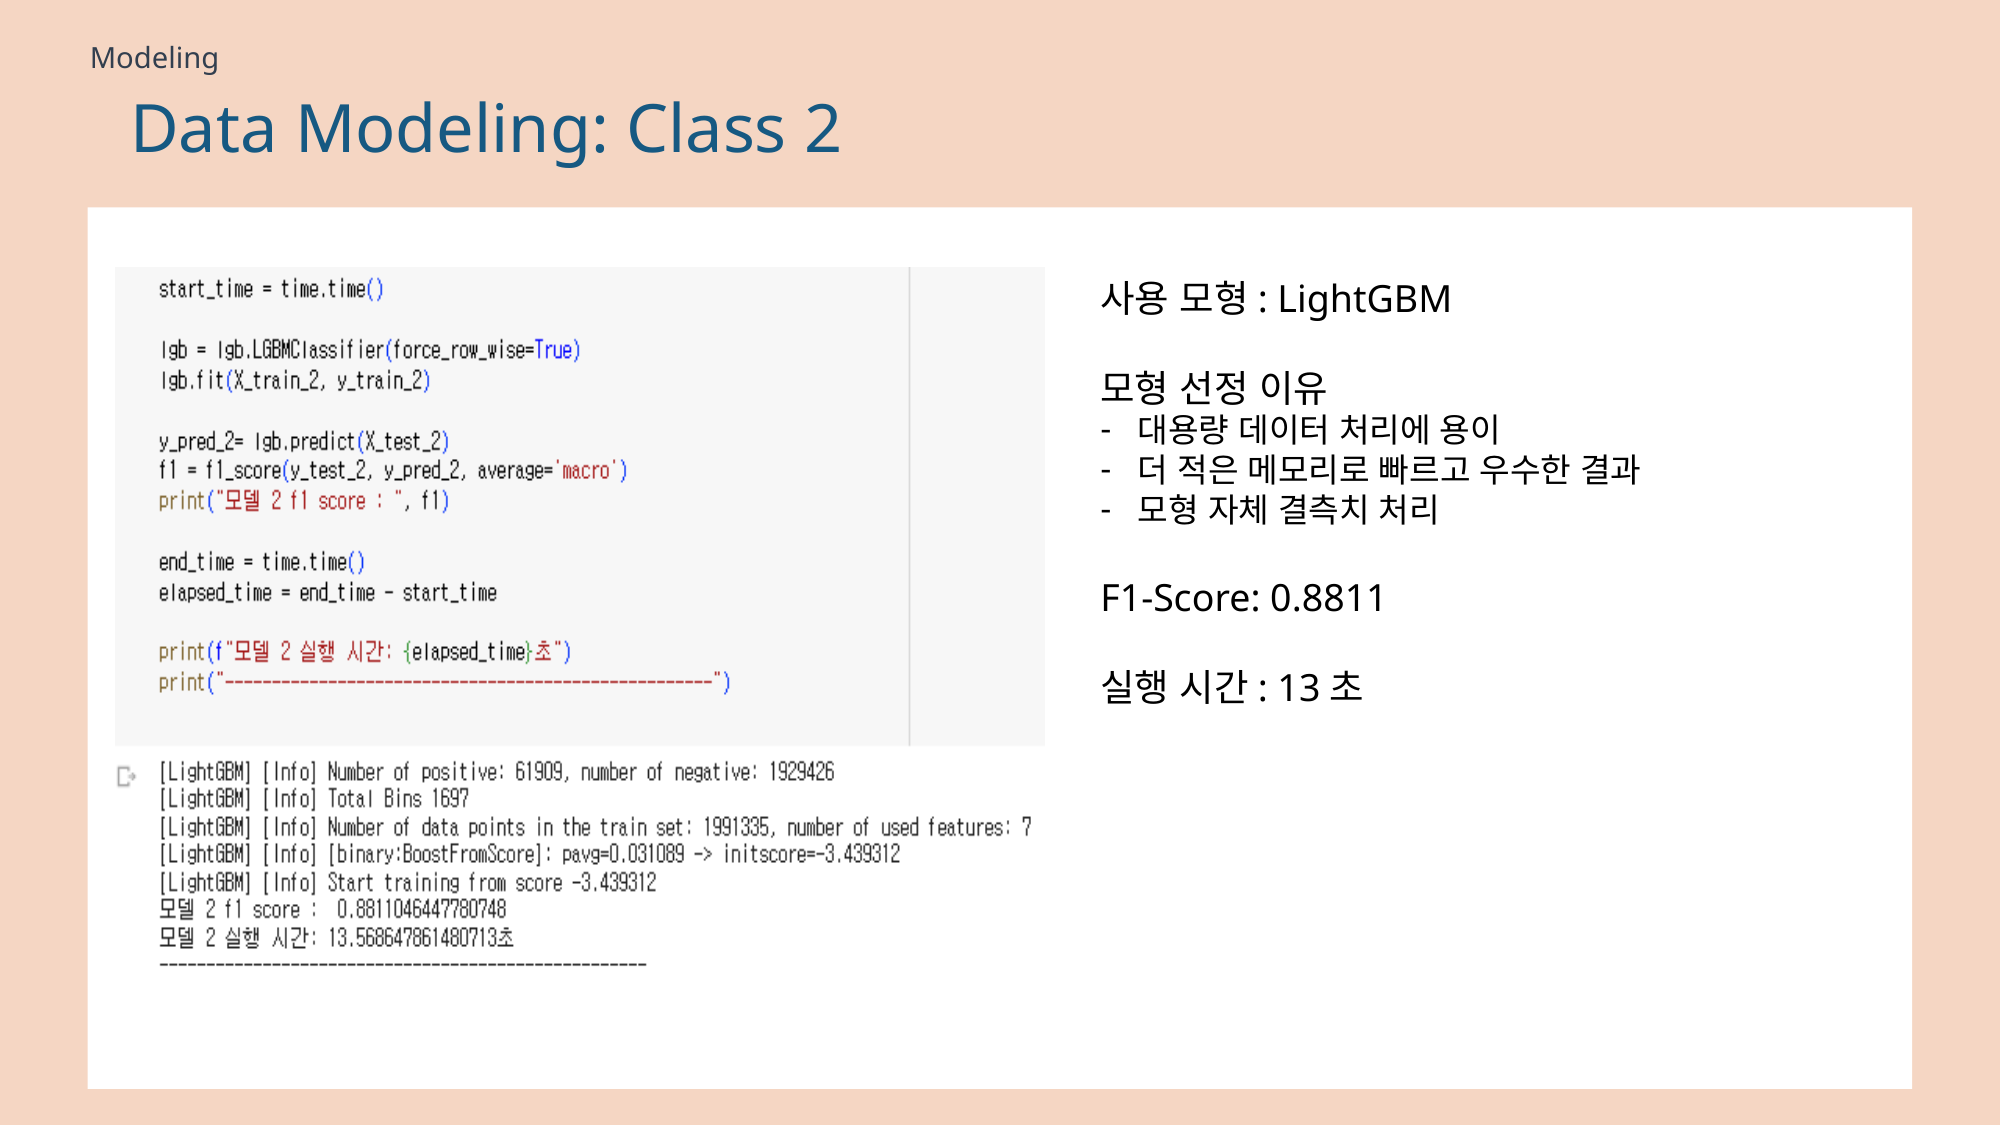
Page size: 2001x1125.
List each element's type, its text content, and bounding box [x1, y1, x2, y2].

text_box [87, 207, 1913, 1089]
text_box [0, 0, 2000, 1125]
text_box Modeling [61, 35, 248, 86]
text_box 사용 모형: LightGBM 모형 선정 이유 대용량 데이터 처리에 용이 더 적은 메모리로 빠르고 우수한 결과 모형 자체 결측치 처리 F1-Score: 0.8811 실행 시간: 13초 [1085, 267, 1783, 884]
title Data Modeling: Class 2 [115, 55, 1863, 208]
picture [115, 267, 1045, 989]
